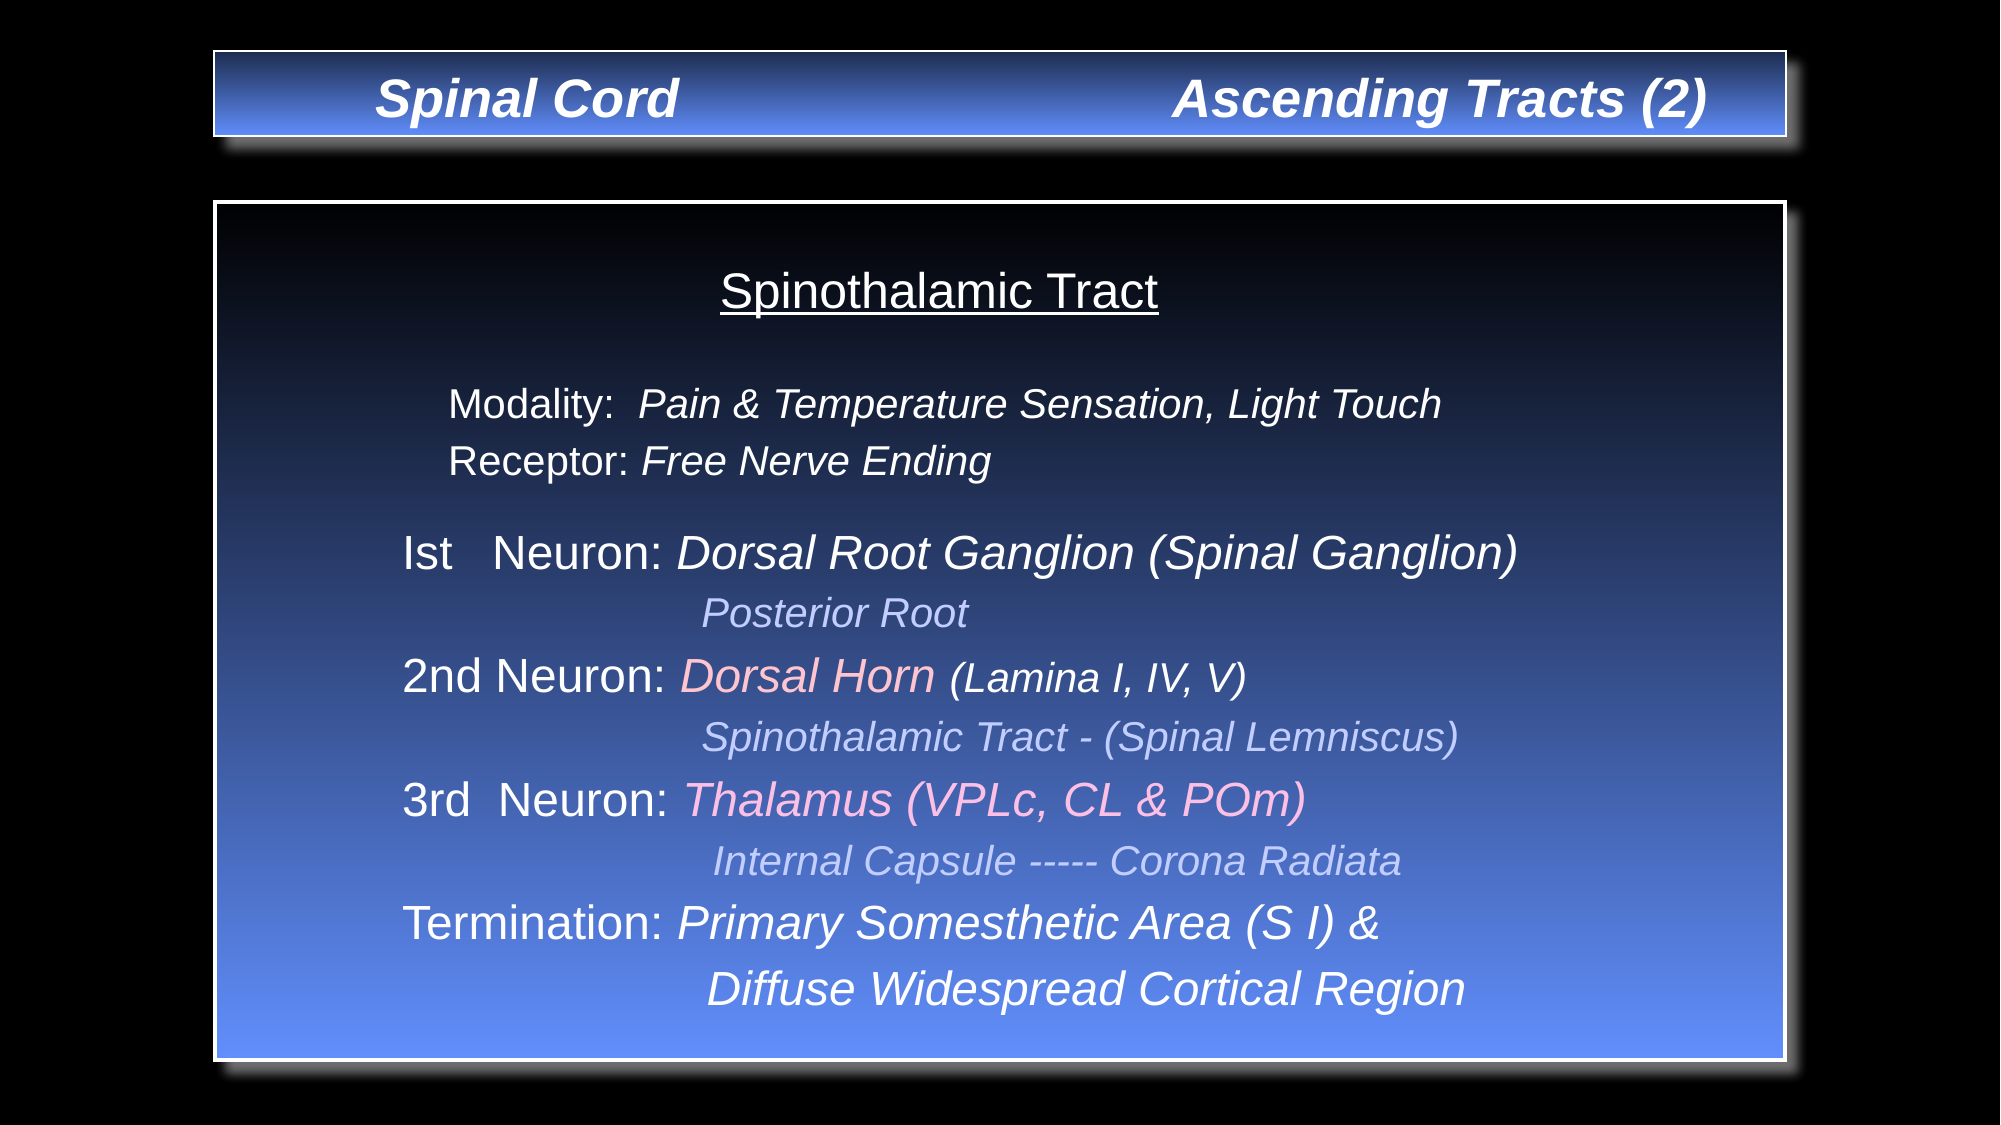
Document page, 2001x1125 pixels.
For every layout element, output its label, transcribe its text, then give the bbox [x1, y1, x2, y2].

text_box Spinothalamic Tract Modality: Pain & Temperature Sensation, Light Touch Receptor: Free Nerve Ending Ist Neuron: Dorsal Root Ganglion (Spinal Ganglion) Posterior Root 2nd Neuron: Dorsal Horn (Lamina I, IV, V) Spinothalamic Tract - (Spinal Lemniscus) 3rd Neuron: Thalamus (VPLc, CL & POm) Internal Capsule ----- Corona Radiata Termination: Primary Somesthetic Area (S I) & Diffuse Widespread Cortical Region [214, 202, 1786, 1061]
text_box Spinal Cord Ascending Tracts (2) [213, 50, 1787, 137]
